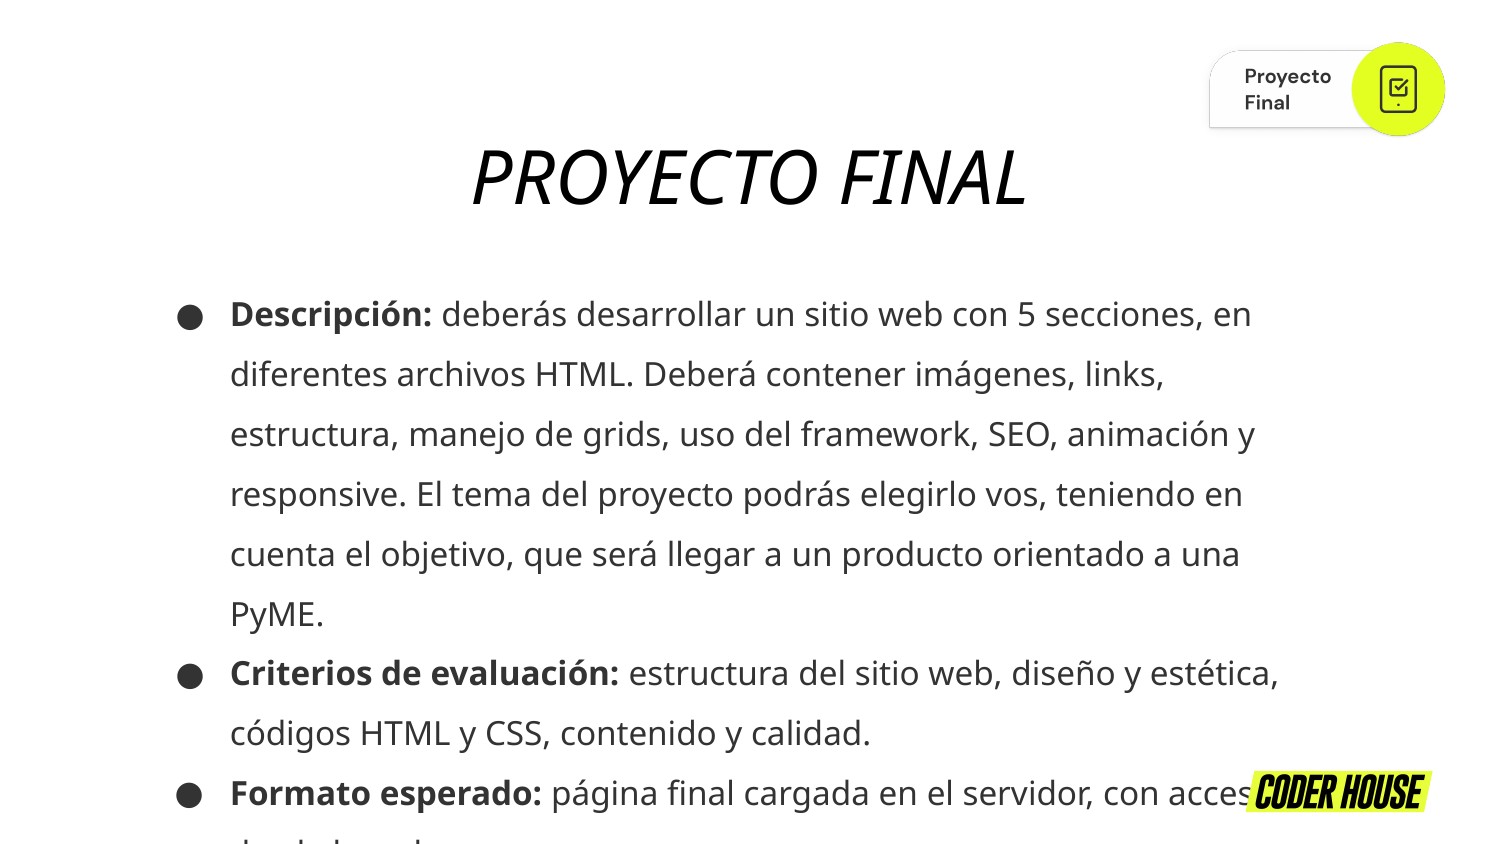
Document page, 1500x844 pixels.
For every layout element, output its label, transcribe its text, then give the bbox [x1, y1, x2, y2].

picture [1197, 36, 1466, 142]
picture [1241, 764, 1437, 819]
text_box Descripción: deberás desarrollar un sitio web con 5 secciones, en diferentes archivos HTML. Deberá contener imágenes, links, estructura, manejo de grids, uso del framework, SEO, animación y responsive. El tema del proyecto podrás elegirlo vos, teniendo en cuenta el objetivo, que será llegar a un producto orientado a una PyME. Criterios de evaluación: estructura del sitio web, diseño y estética, códigos HTML y CSS, contenido y calidad. Formato esperado: página final cargada en el servidor, con acceso desde la web. [139, 258, 1361, 800]
title PROYECTO FINAL [268, 115, 1232, 235]
